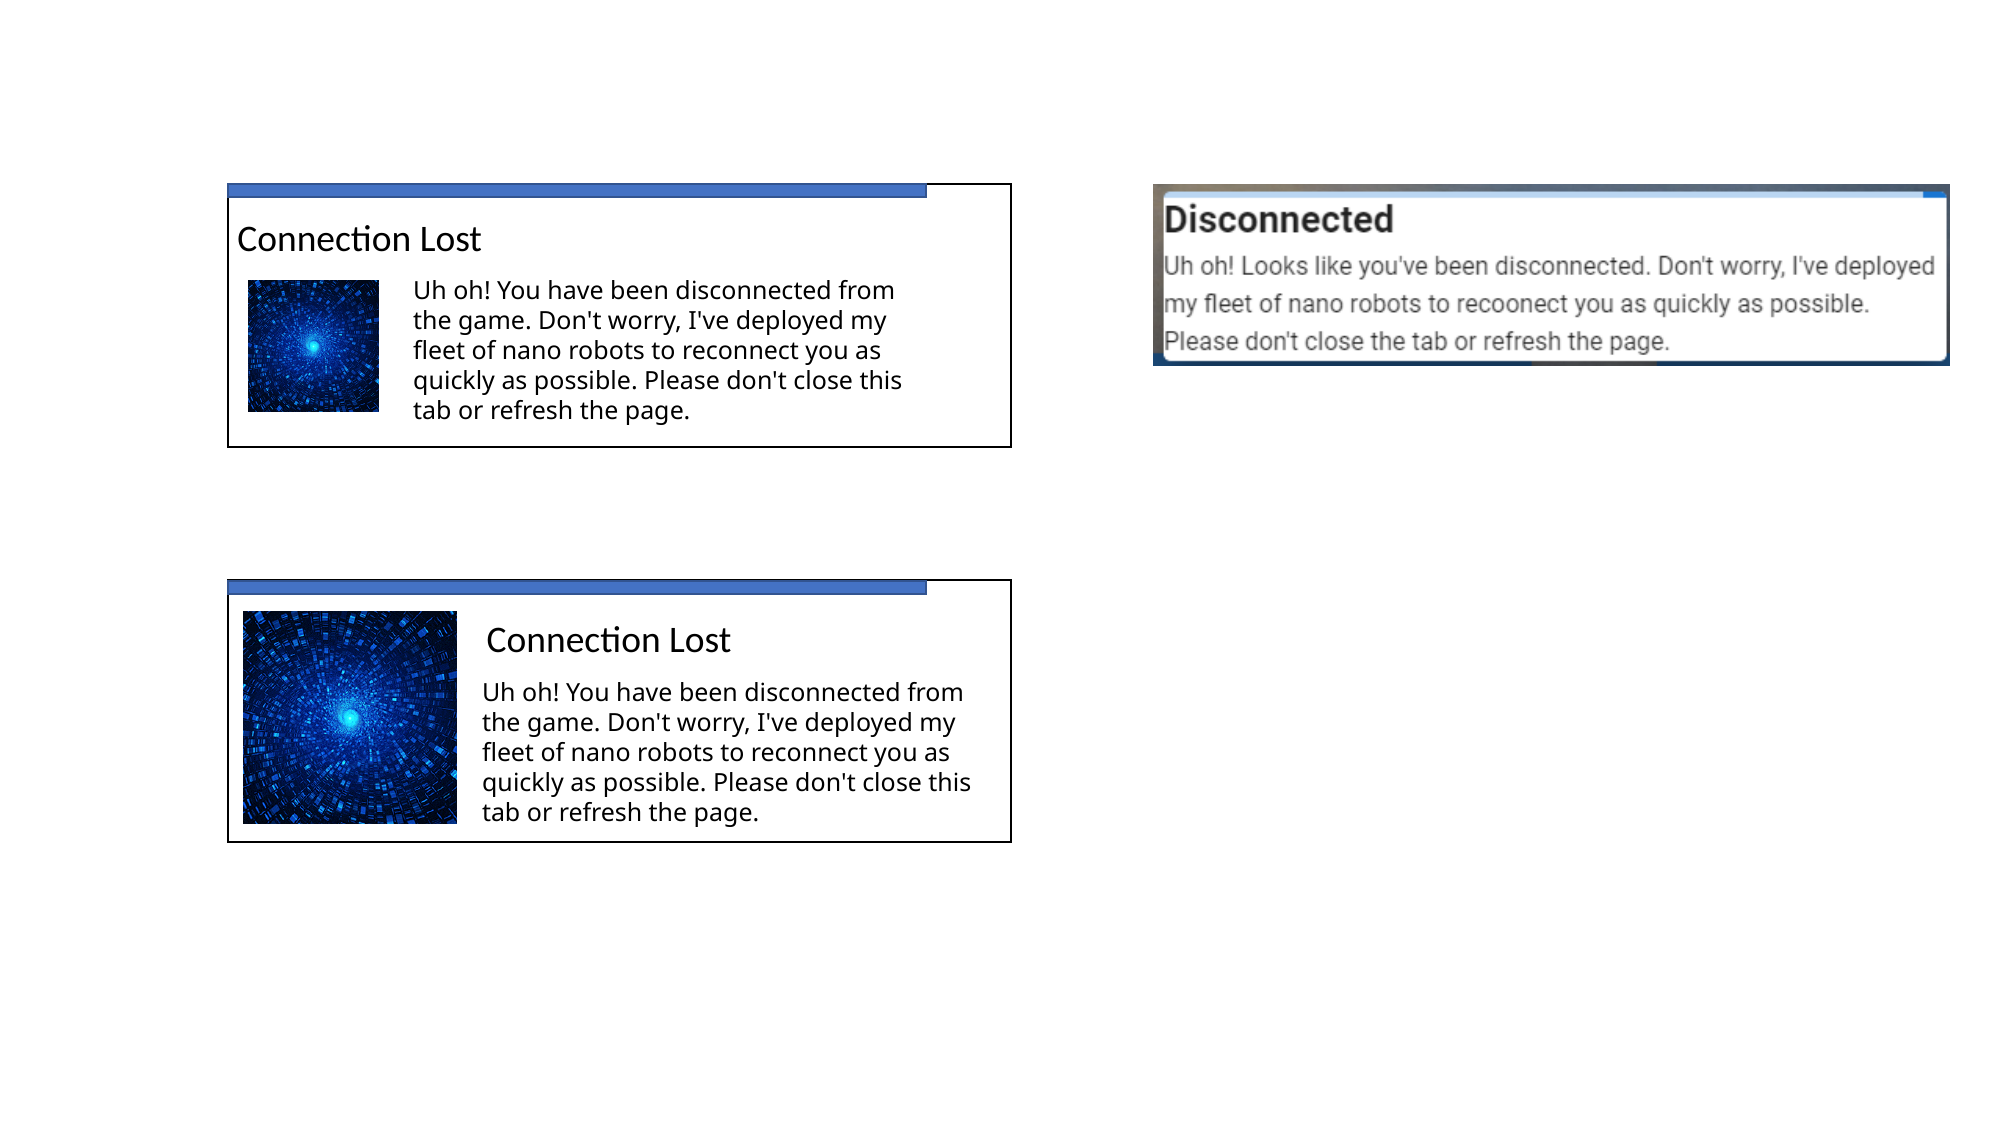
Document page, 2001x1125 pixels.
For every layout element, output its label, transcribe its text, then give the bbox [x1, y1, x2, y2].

picture [247, 280, 379, 412]
text_box Uh oh! You have been disconnected from the game. Don't worry, I've deployed my fleet of nano robots to reconnect you as quickly as possible. Please don't close this tab or refresh the page. [398, 267, 946, 492]
text_box [227, 183, 1012, 448]
text_box [227, 579, 1012, 843]
text_box Connection Lost [471, 607, 784, 668]
text_box [227, 183, 927, 198]
text_box Connection Lost [222, 206, 535, 267]
text_box [227, 580, 927, 595]
text_box Uh oh! You have been disconnected from the game. Don't worry, I've deployed my fleet of nano robots to reconnect you as quickly as possible. Please don't close this tab or refresh the page. [467, 668, 1015, 894]
picture [243, 611, 457, 825]
picture [1153, 184, 1950, 366]
